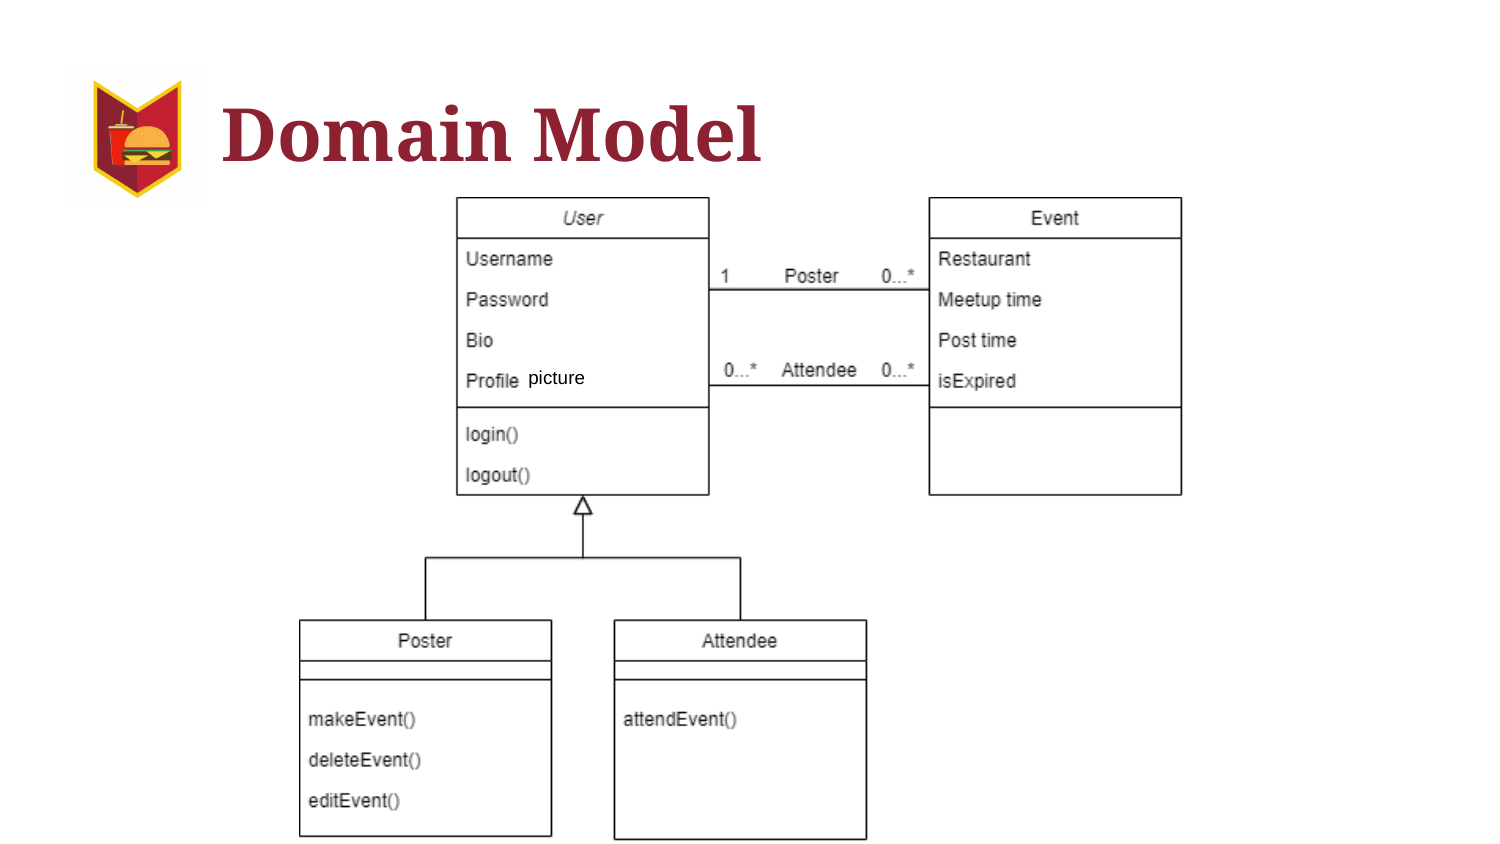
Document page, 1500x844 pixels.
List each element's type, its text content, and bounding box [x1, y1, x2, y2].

title Domain Model [210, 72, 1449, 158]
picture [299, 197, 1184, 842]
picture [66, 67, 207, 209]
